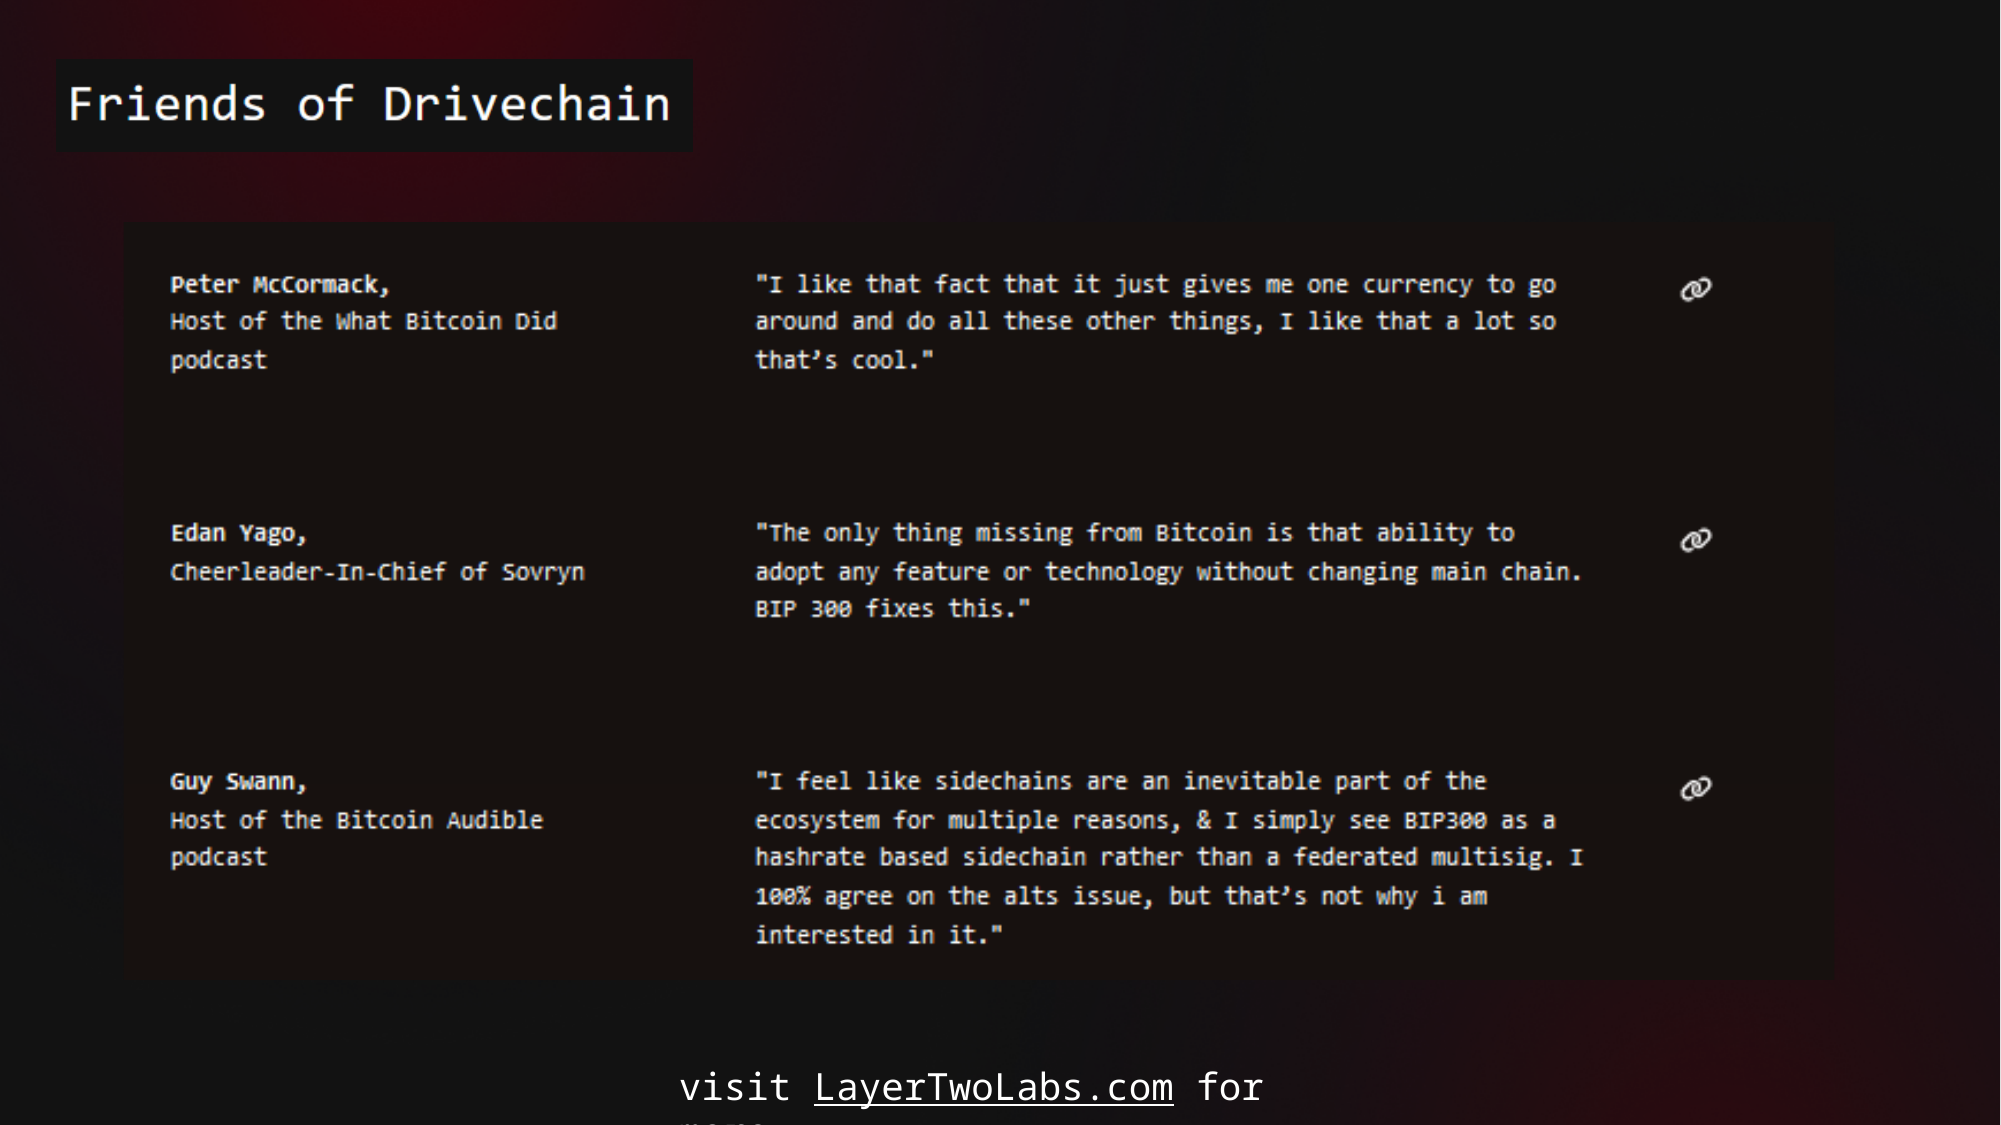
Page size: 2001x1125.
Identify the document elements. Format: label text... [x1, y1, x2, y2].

text_box visit LayerTwoLabs.com for more [664, 1055, 1336, 1125]
picture [0, 0, 2001, 1125]
